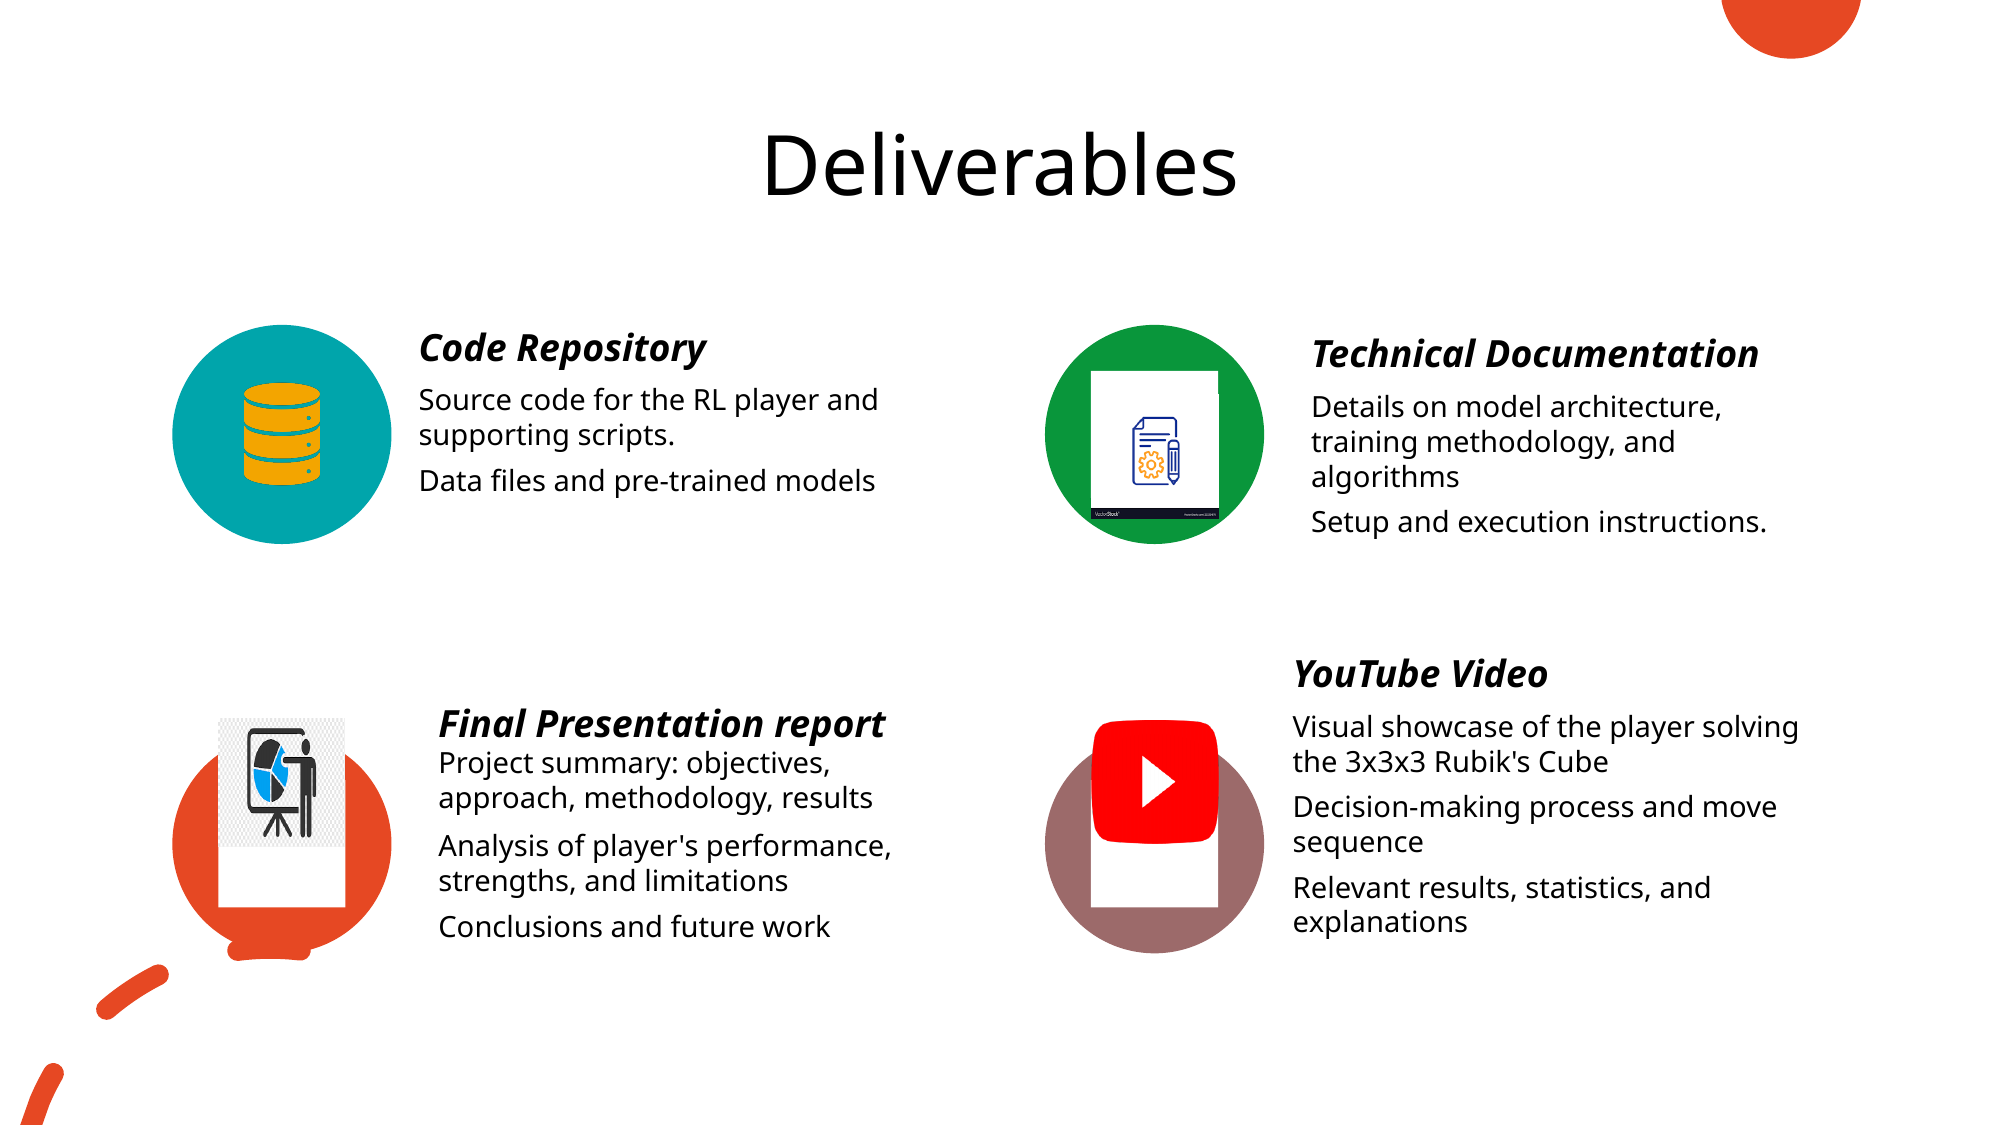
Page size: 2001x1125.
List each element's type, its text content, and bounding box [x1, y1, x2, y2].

picture [218, 718, 345, 847]
picture [1091, 693, 1219, 870]
picture [1091, 394, 1219, 519]
title Deliverables [137, 59, 1863, 221]
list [137, 221, 1863, 1000]
